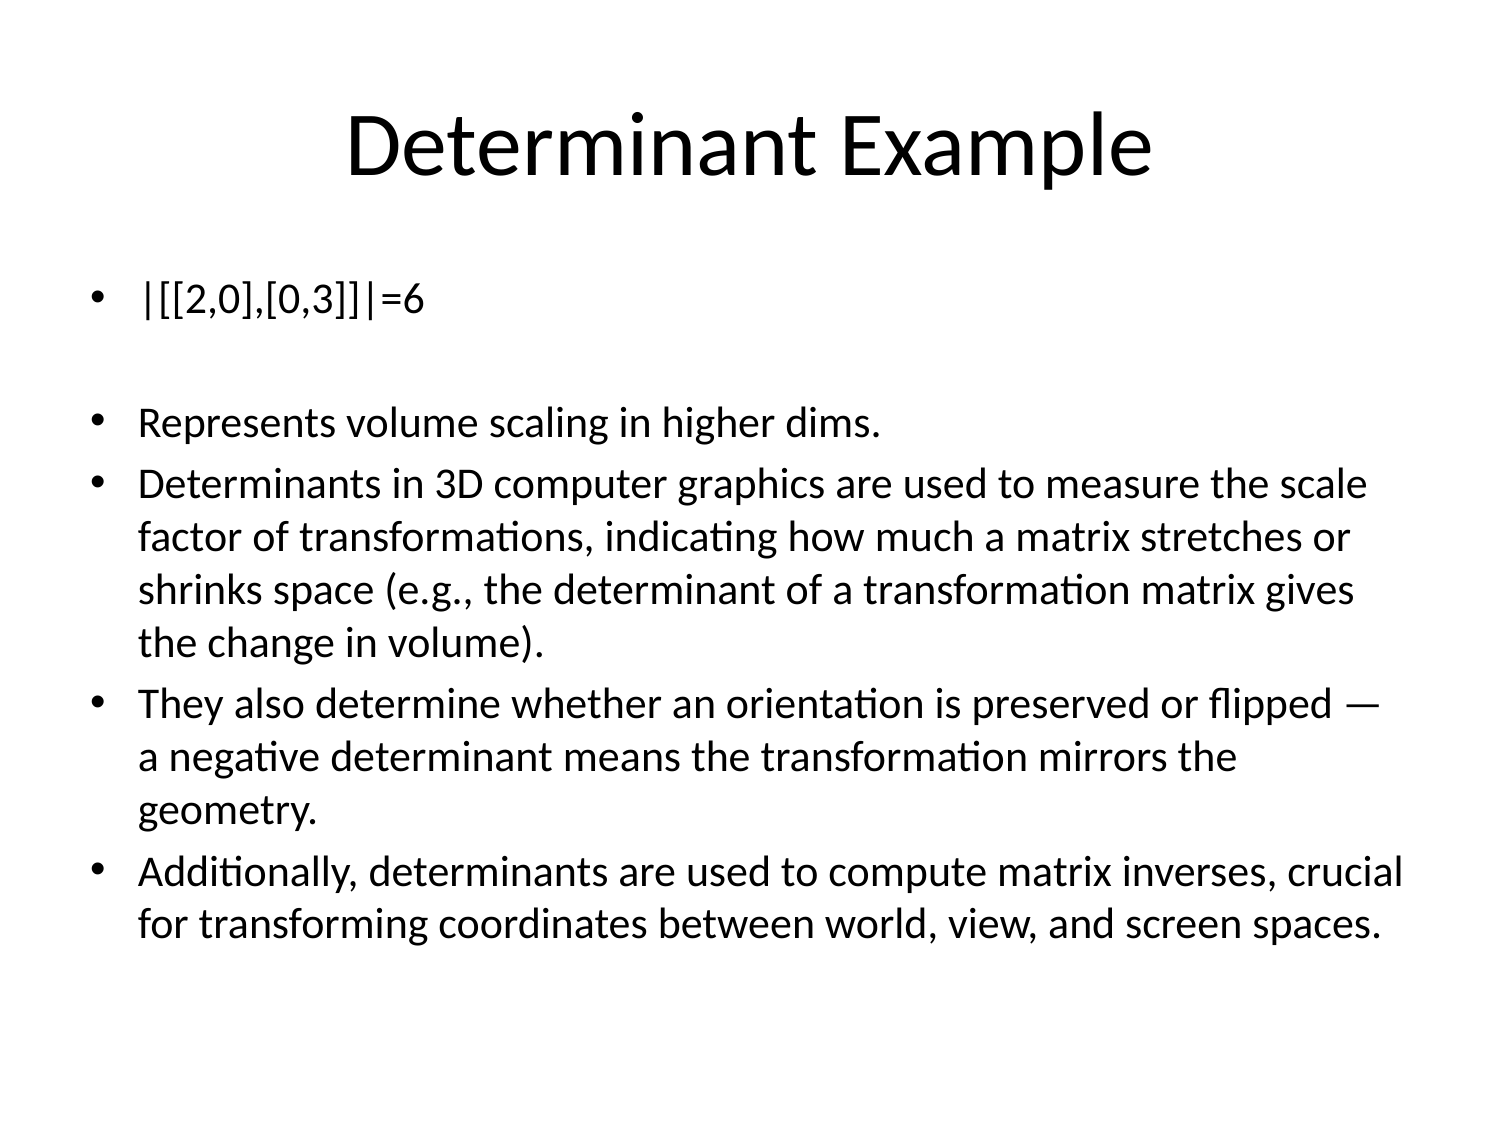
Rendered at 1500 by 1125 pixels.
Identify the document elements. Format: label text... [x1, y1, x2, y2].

title Determinant Example [75, 45, 1425, 233]
list |[[2,0],[0,3]]|=6 Represents volume scaling in higher dims. Determinants in 3D computer graphics are used to measure the scale factor of transformations, indicating how much a matrix stretches or shrinks space (e.g., the determinant of a transformation matrix gives the change in volume). They also determine whether an orientation is preserved or flipped — a negative determinant means the transformation mirrors the geometry. Additionally, determinants are used to compute matrix inverses, crucial for transforming coordinates between world, view, and screen spaces. [75, 262, 1425, 1005]
